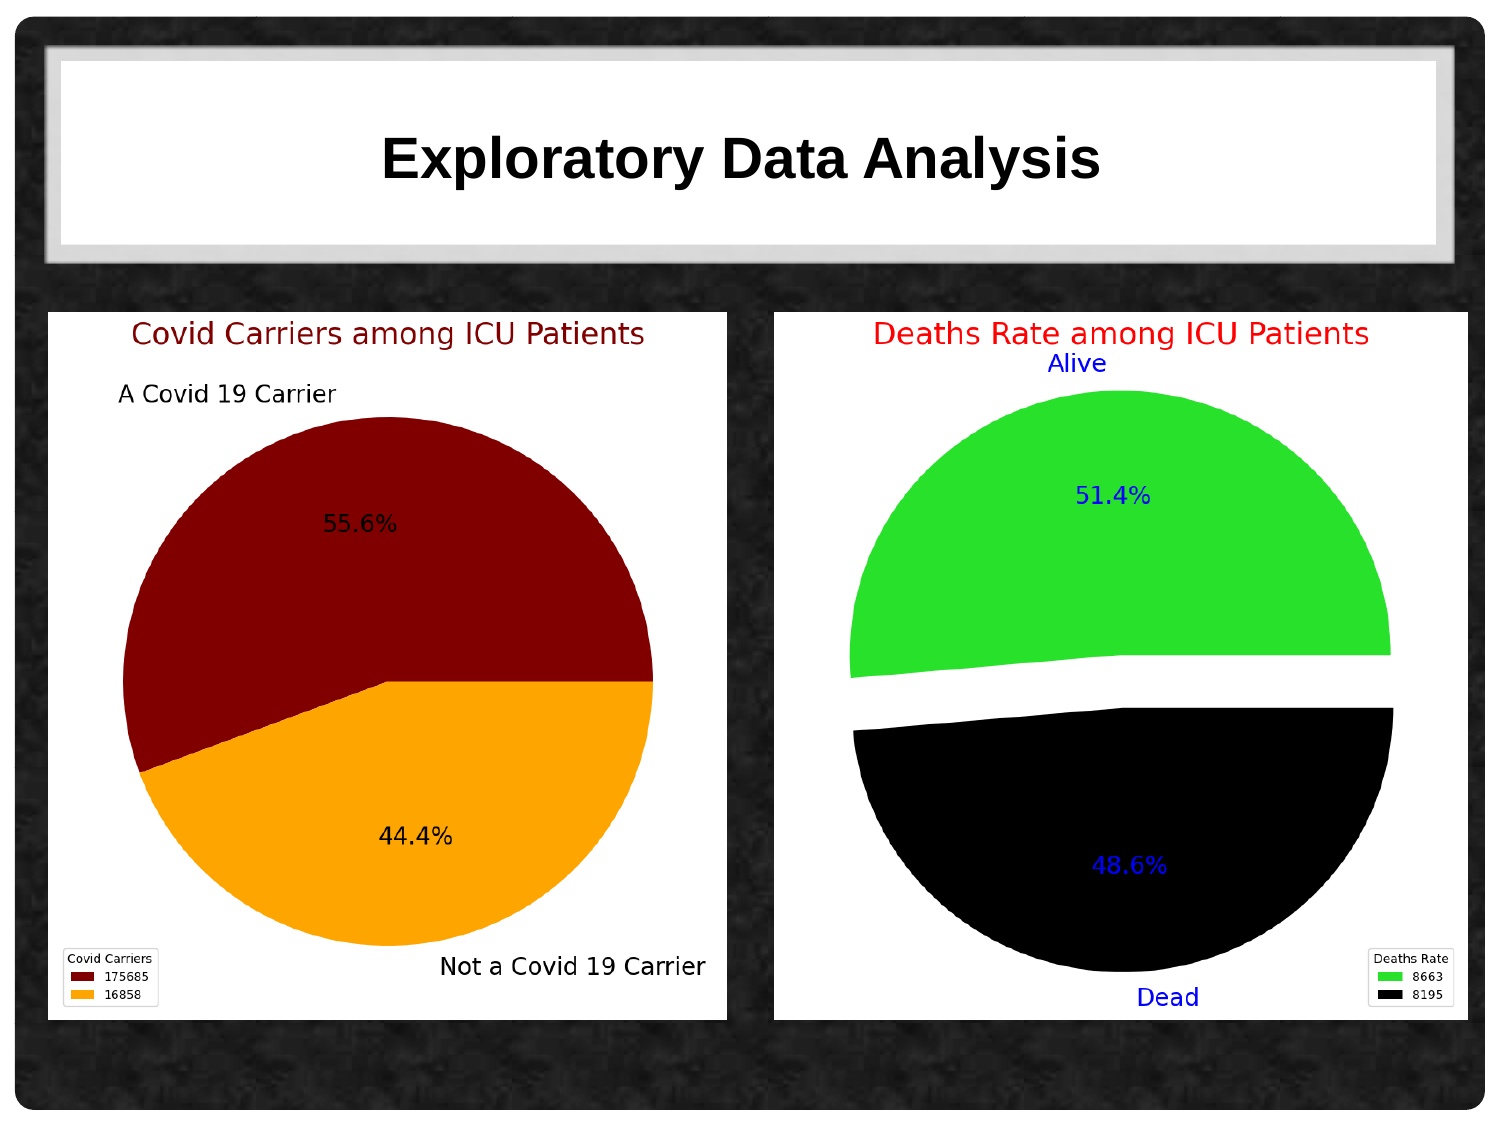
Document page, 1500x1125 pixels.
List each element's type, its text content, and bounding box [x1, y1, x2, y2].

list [48, 312, 727, 1021]
picture [774, 312, 1468, 1021]
text_box Exploratory Data Analysis [366, 112, 1133, 198]
